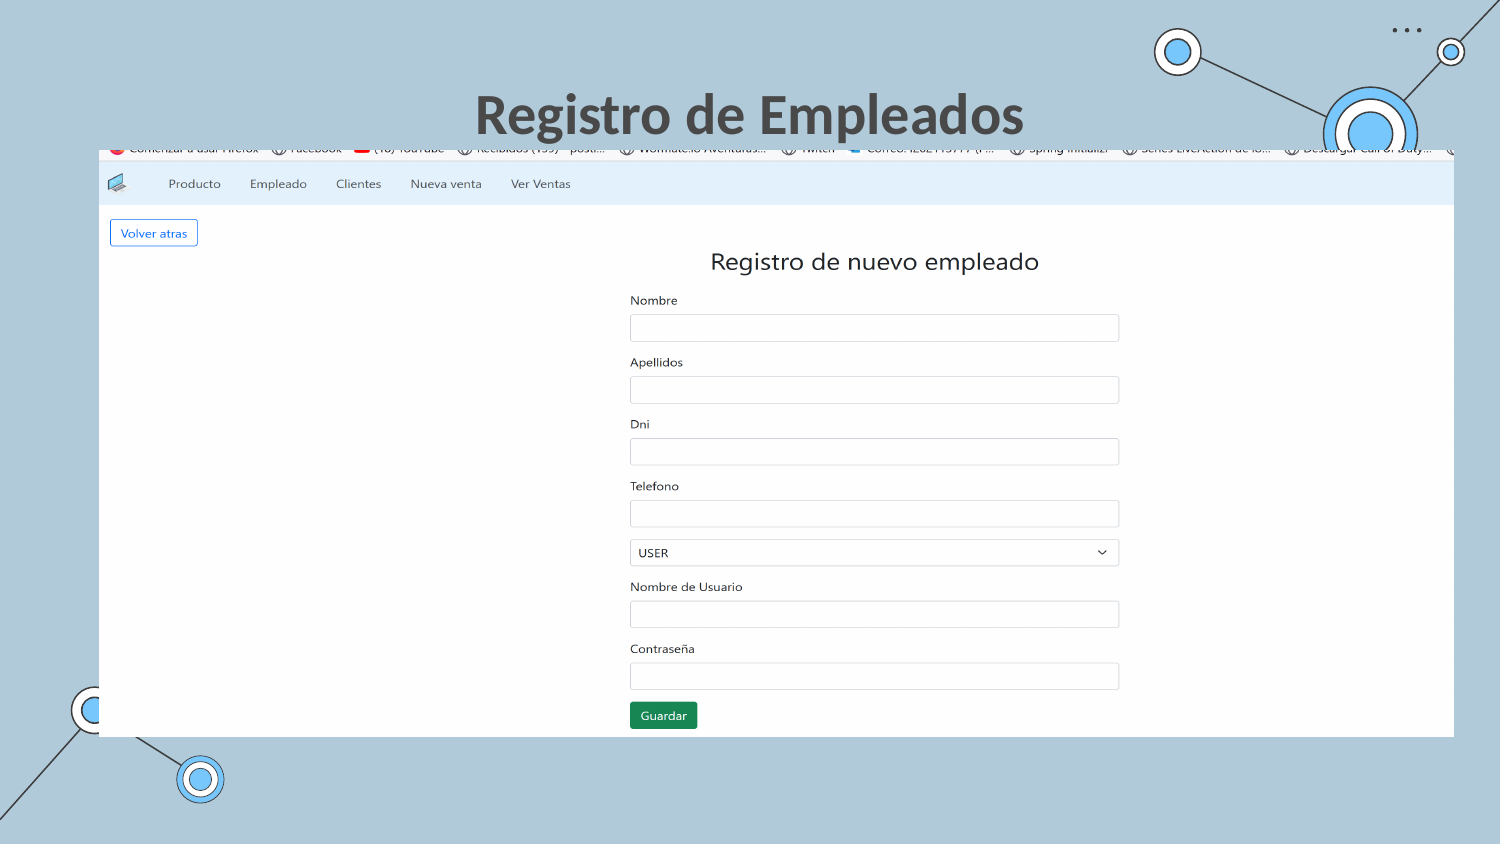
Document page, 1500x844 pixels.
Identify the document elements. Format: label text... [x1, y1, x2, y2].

picture [99, 150, 1454, 737]
title Registro de Empleados [362, 56, 1138, 148]
